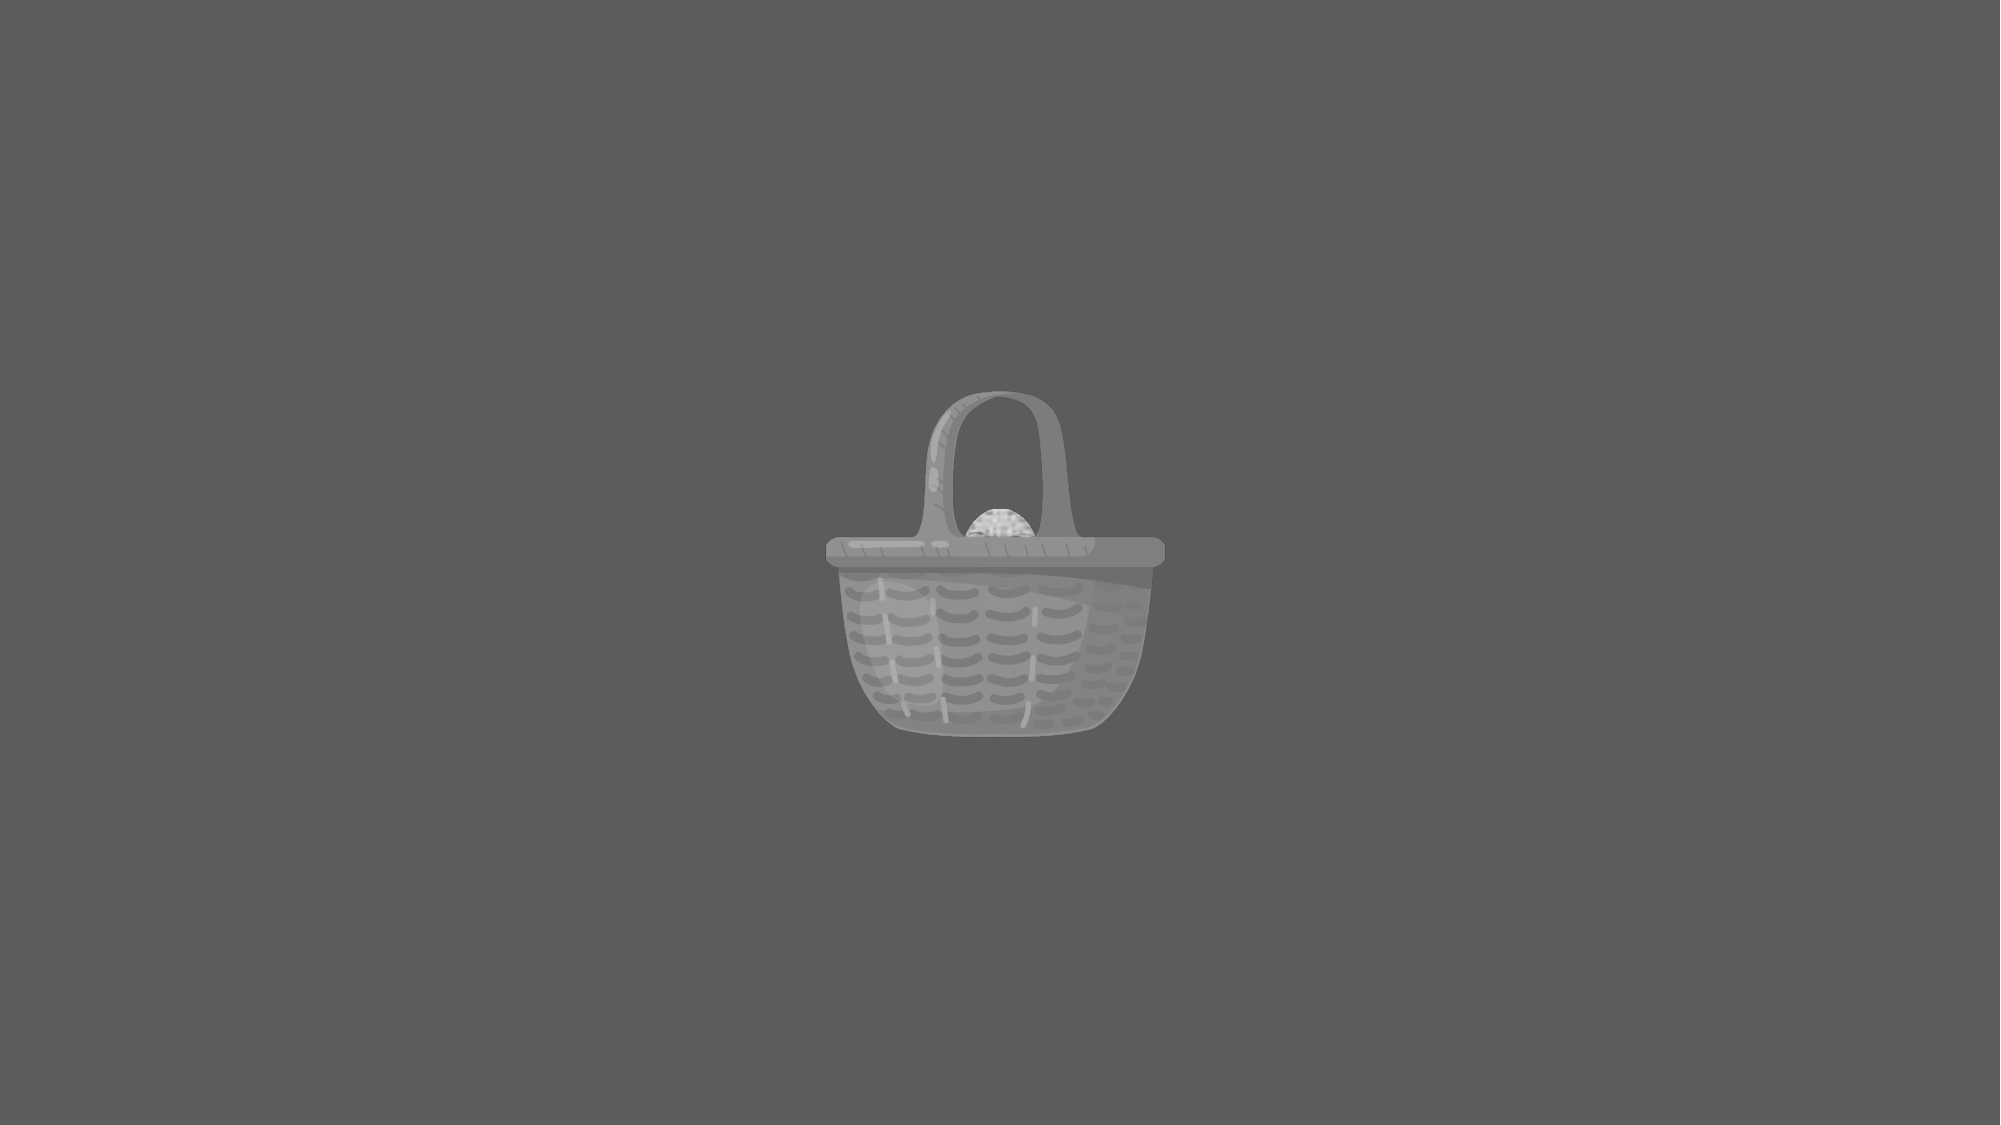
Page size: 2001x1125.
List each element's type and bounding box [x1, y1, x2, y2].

picture [818, 385, 1182, 740]
